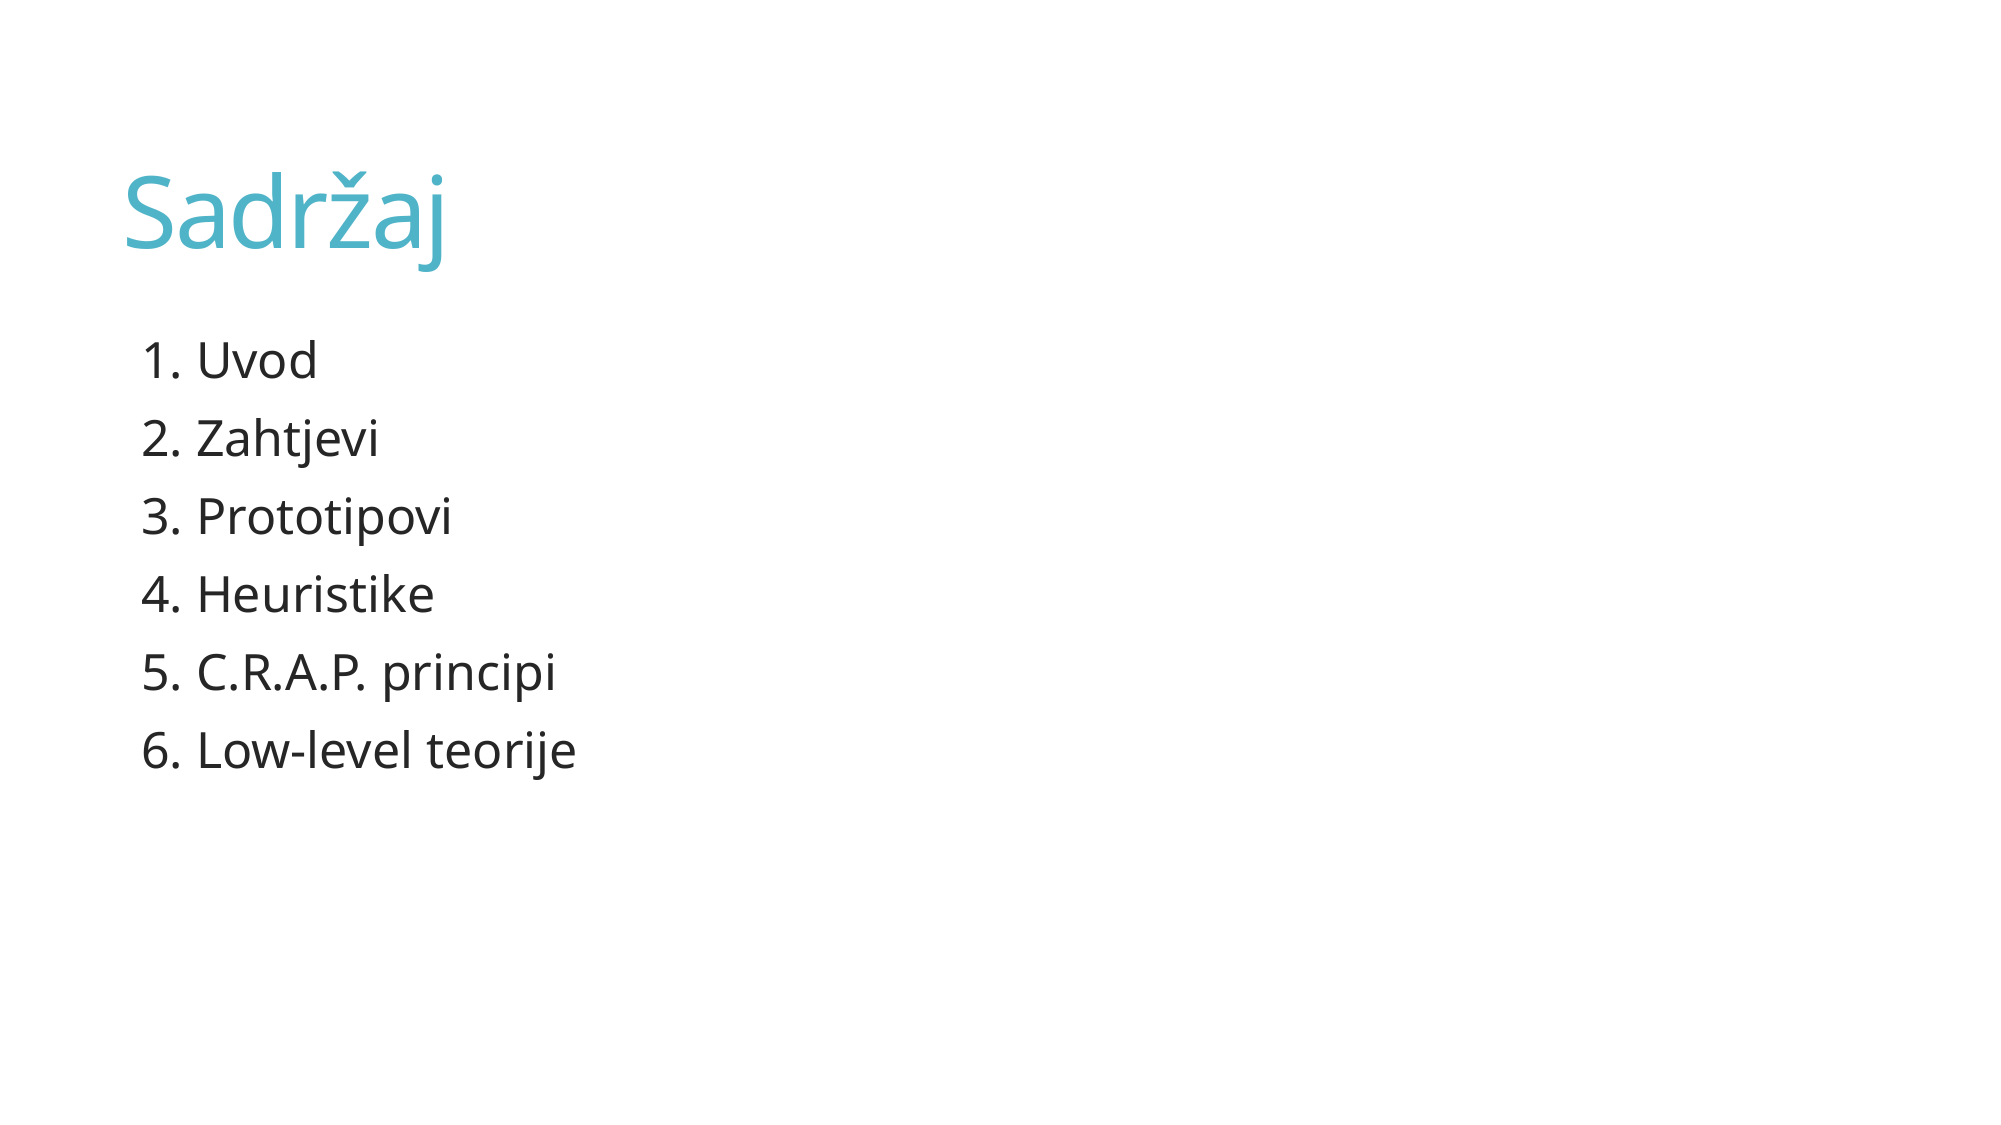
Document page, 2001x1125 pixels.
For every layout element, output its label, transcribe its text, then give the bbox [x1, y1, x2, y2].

list 1. Uvod 2. Zahtjevi 3. Prototipovi 4. Heuristike 5. C.R.A.P. principi 6. Low-level teorije [111, 329, 1876, 948]
title Sadržaj [107, 81, 1875, 354]
